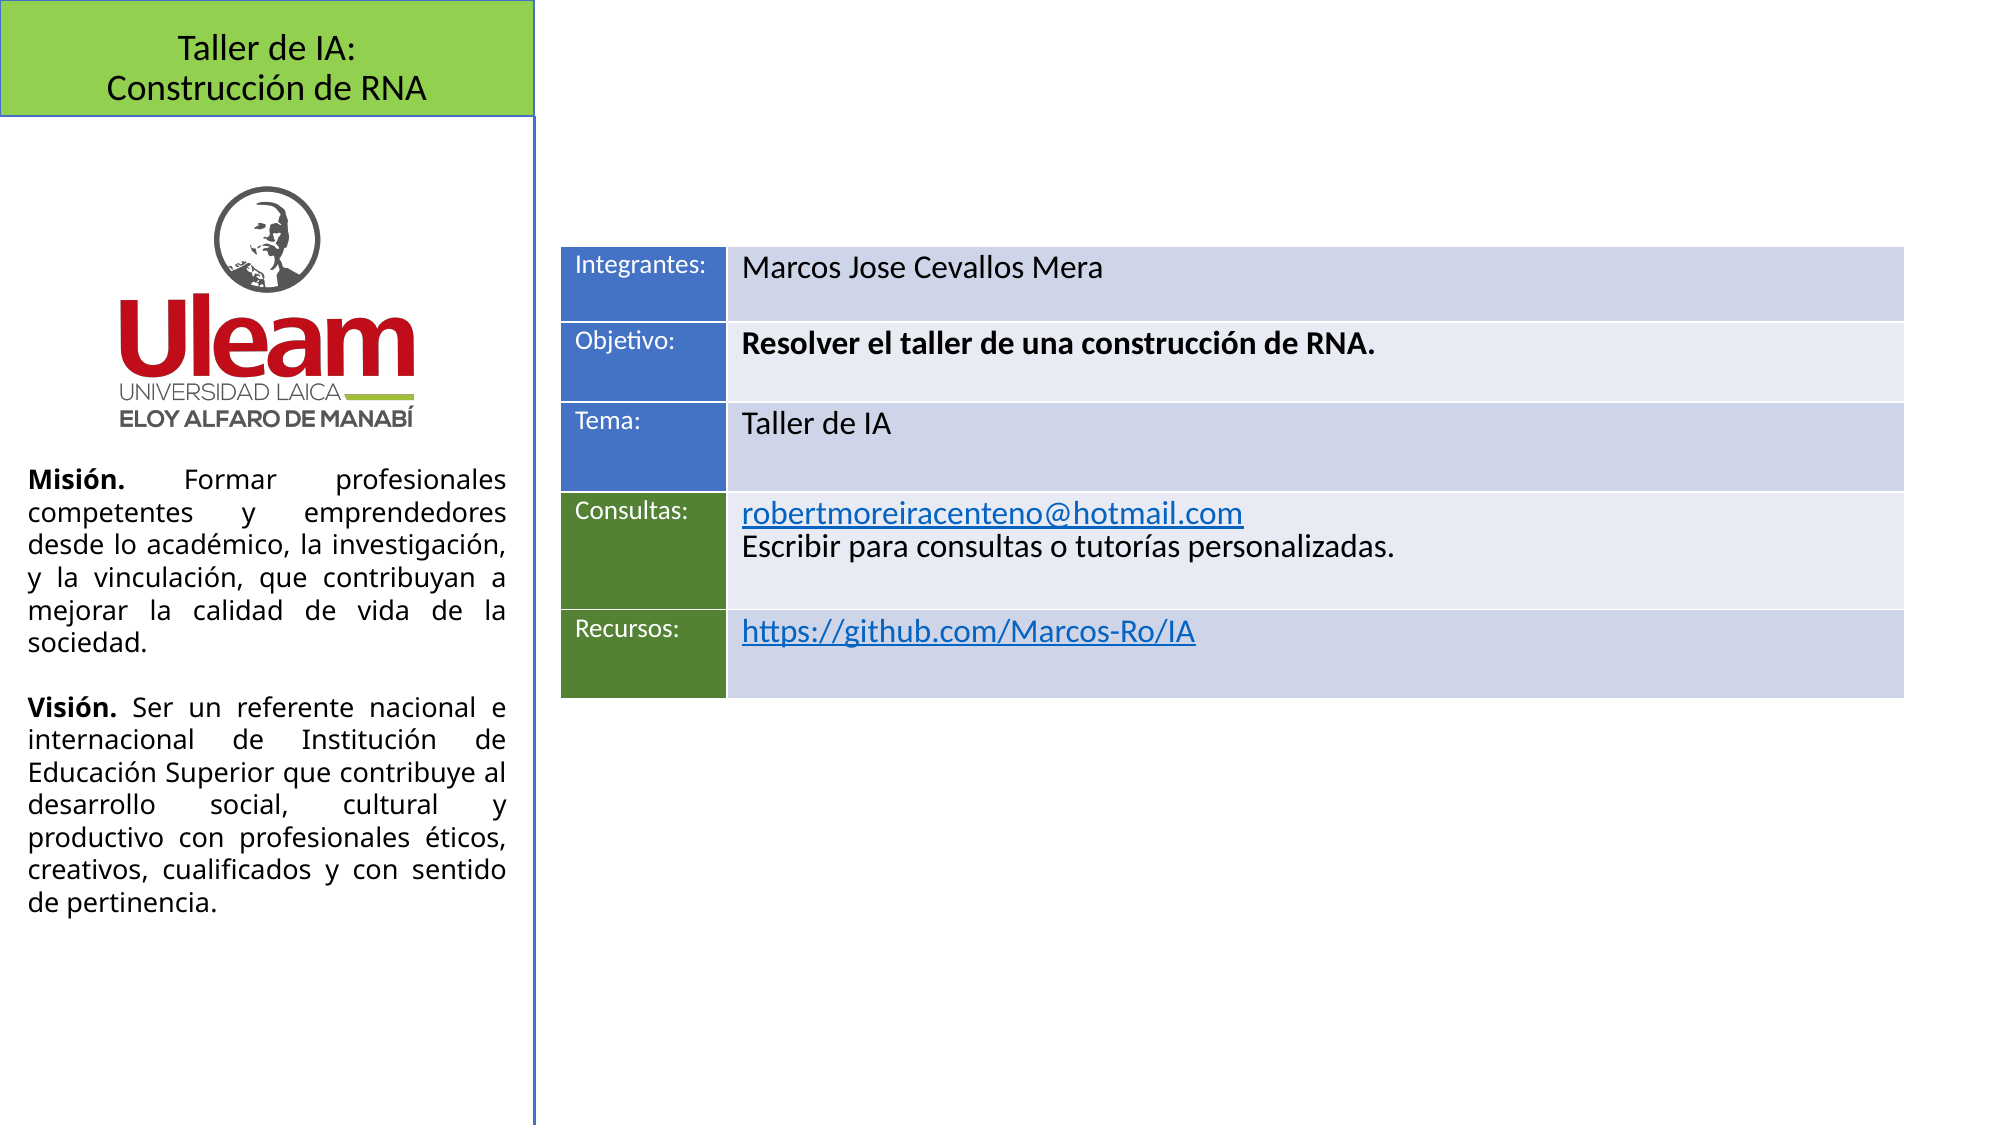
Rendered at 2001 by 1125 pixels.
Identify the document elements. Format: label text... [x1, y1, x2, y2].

table_cell Consultas: [561, 493, 726, 609]
table_cell Tema: [561, 403, 726, 491]
table_cell Objetivo: [561, 323, 726, 401]
picture [95, 160, 439, 456]
table_cell Taller de IA [728, 403, 1904, 491]
text_box Taller de IA: Construcción de RNA [0, 0, 535, 117]
text_box Misión. Formar profesionales competentes y emprendedores desde lo académico, la investigación, y la vinculación, que contribuyan a mejorar la calidad de vida de la sociedad. Visión. Ser un referente nacional e internacional de Institución de Educación Superior que contribuye al desarrollo social, cultural y productivo con profesionales éticos, creativos, cualificados y con sentido de pertinencia. [12, 455, 522, 925]
table_cell Recursos: [561, 610, 726, 698]
table_header Integrantes: [561, 247, 726, 321]
table_cell robertmoreiracenteno@hotmail.com Escribir para consultas o tutorías personalizadas. [728, 493, 1904, 609]
table_cell https://github.com/Marcos-Ro/IA [728, 610, 1904, 698]
table_cell Resolver el taller de una construcción de RNA. [728, 323, 1904, 401]
table_header Marcos Jose Cevallos Mera [728, 247, 1904, 321]
